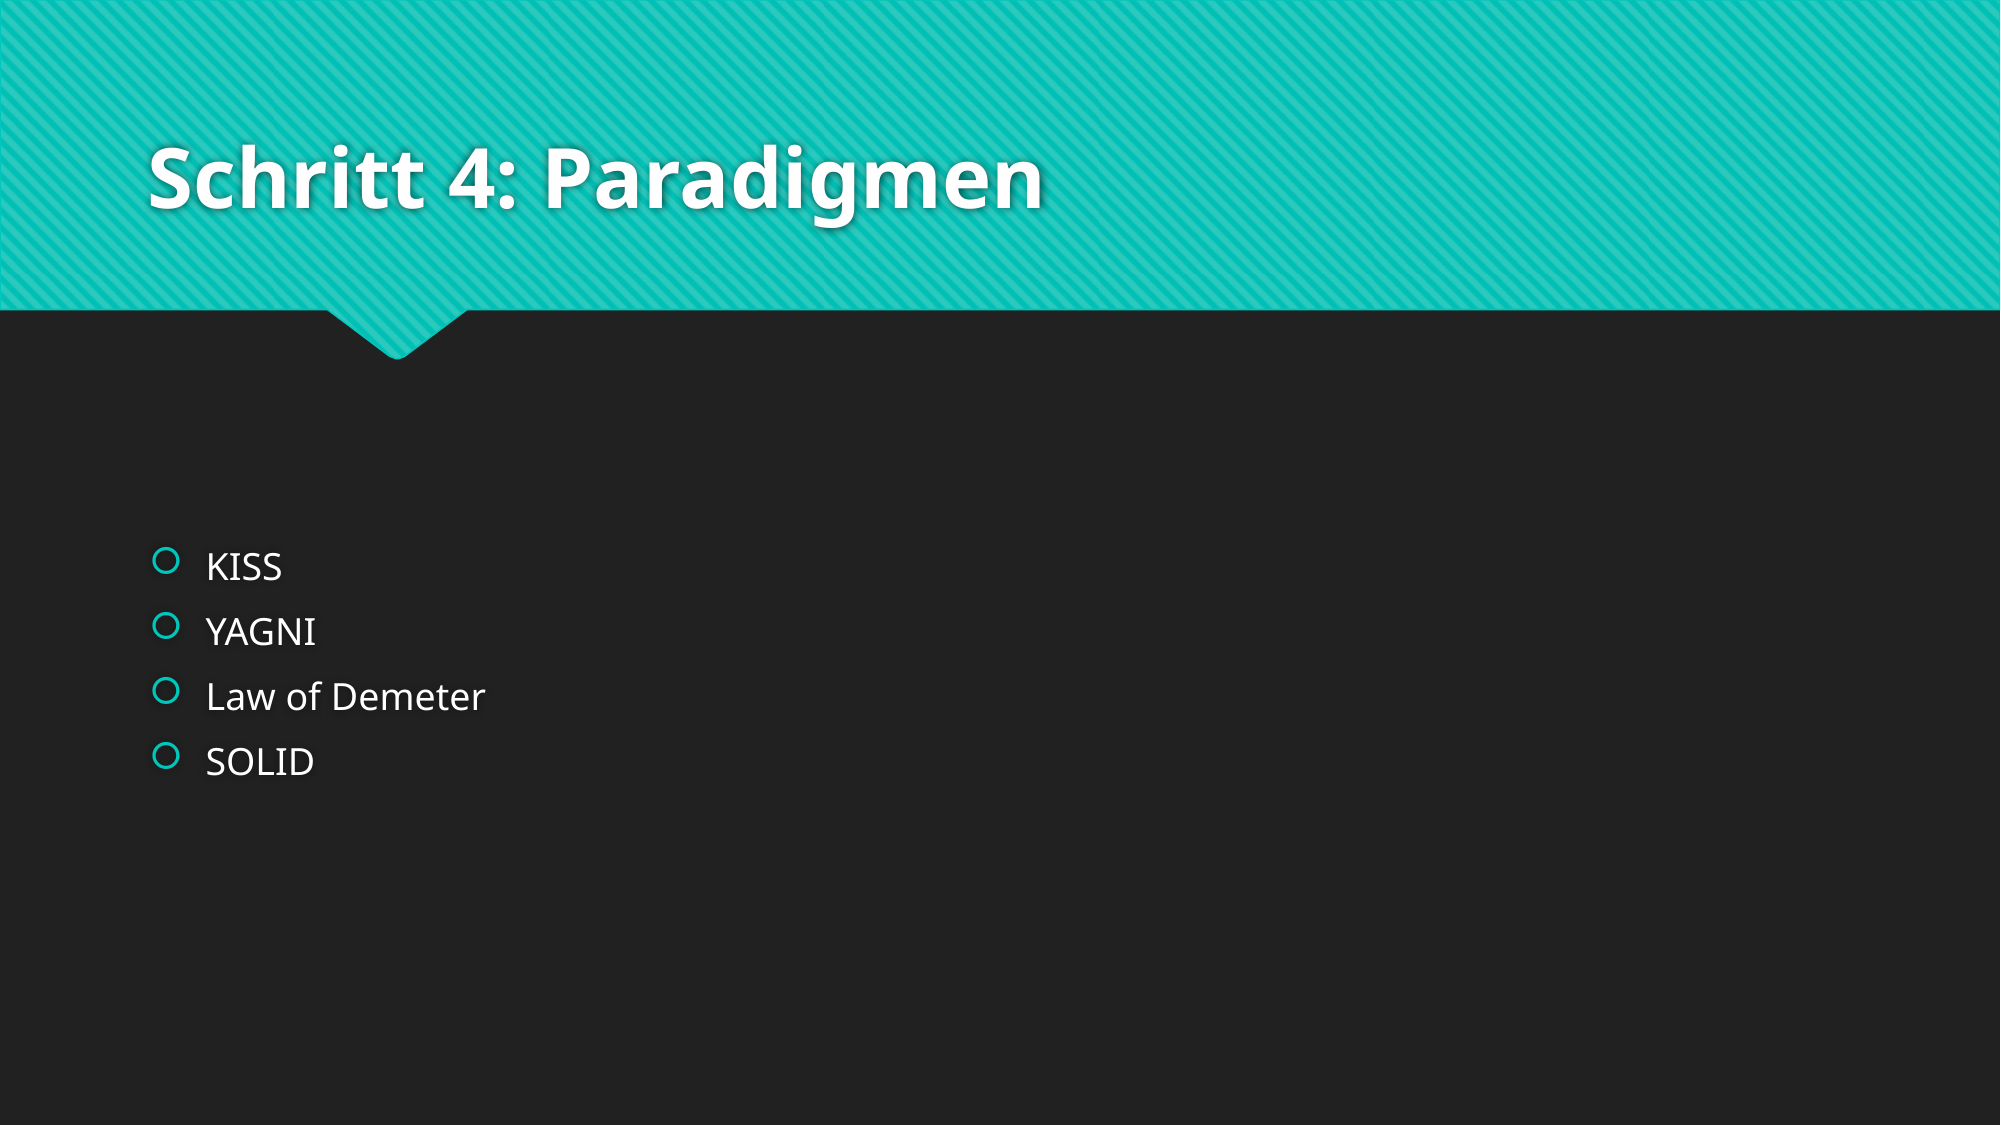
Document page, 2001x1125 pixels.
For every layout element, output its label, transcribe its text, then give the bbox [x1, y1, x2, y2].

list KISS YAGNI Law of Demeter SOLID [134, 364, 1866, 962]
title Schritt 4: Paradigmen [132, 73, 1868, 233]
